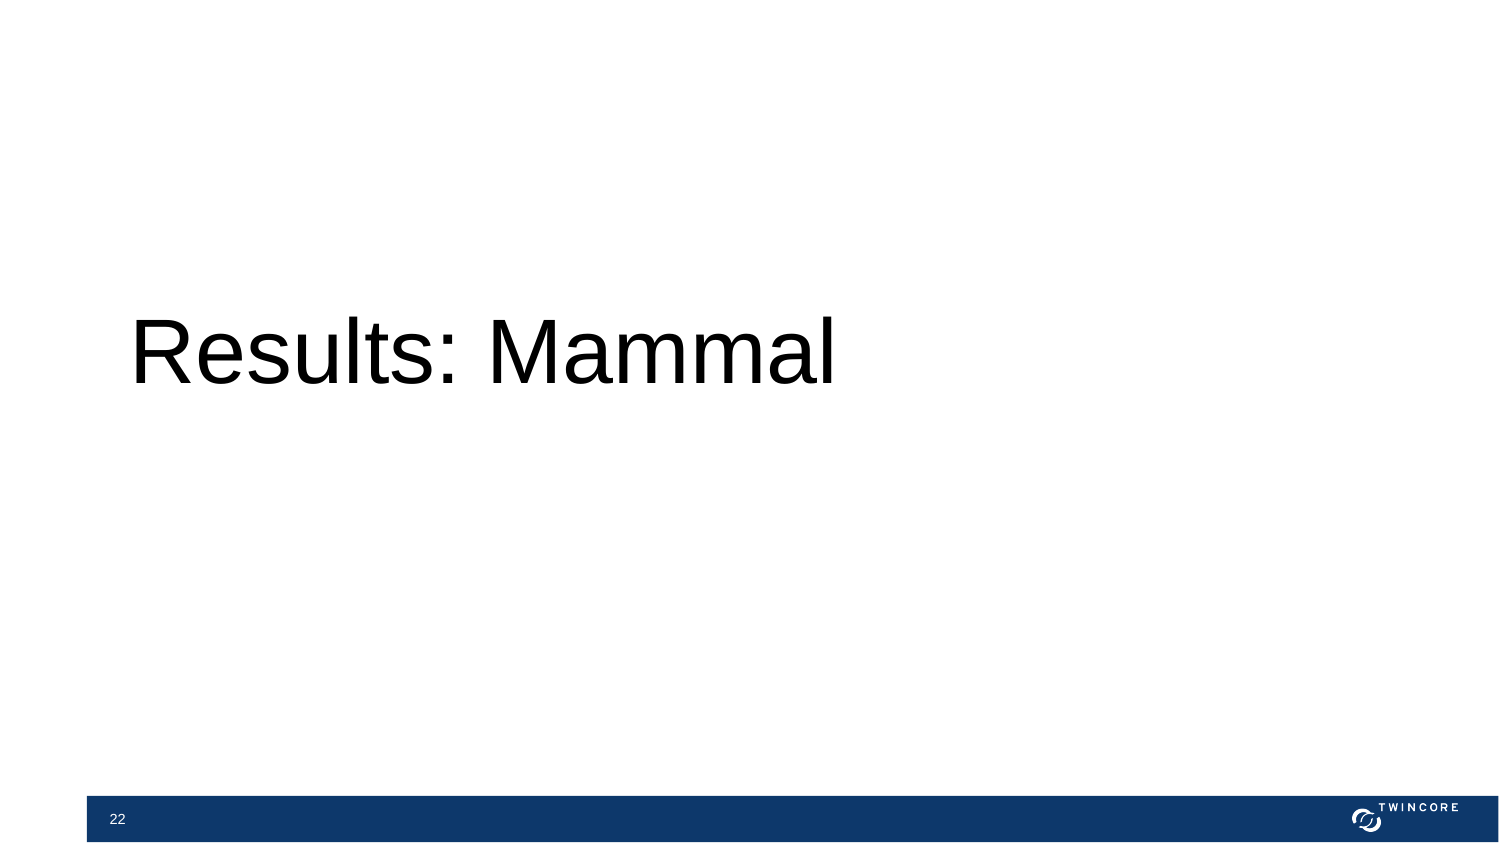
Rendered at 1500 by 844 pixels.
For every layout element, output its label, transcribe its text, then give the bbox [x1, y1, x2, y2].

title Results: Mammal [129, 302, 1369, 405]
picture [1352, 803, 1458, 832]
